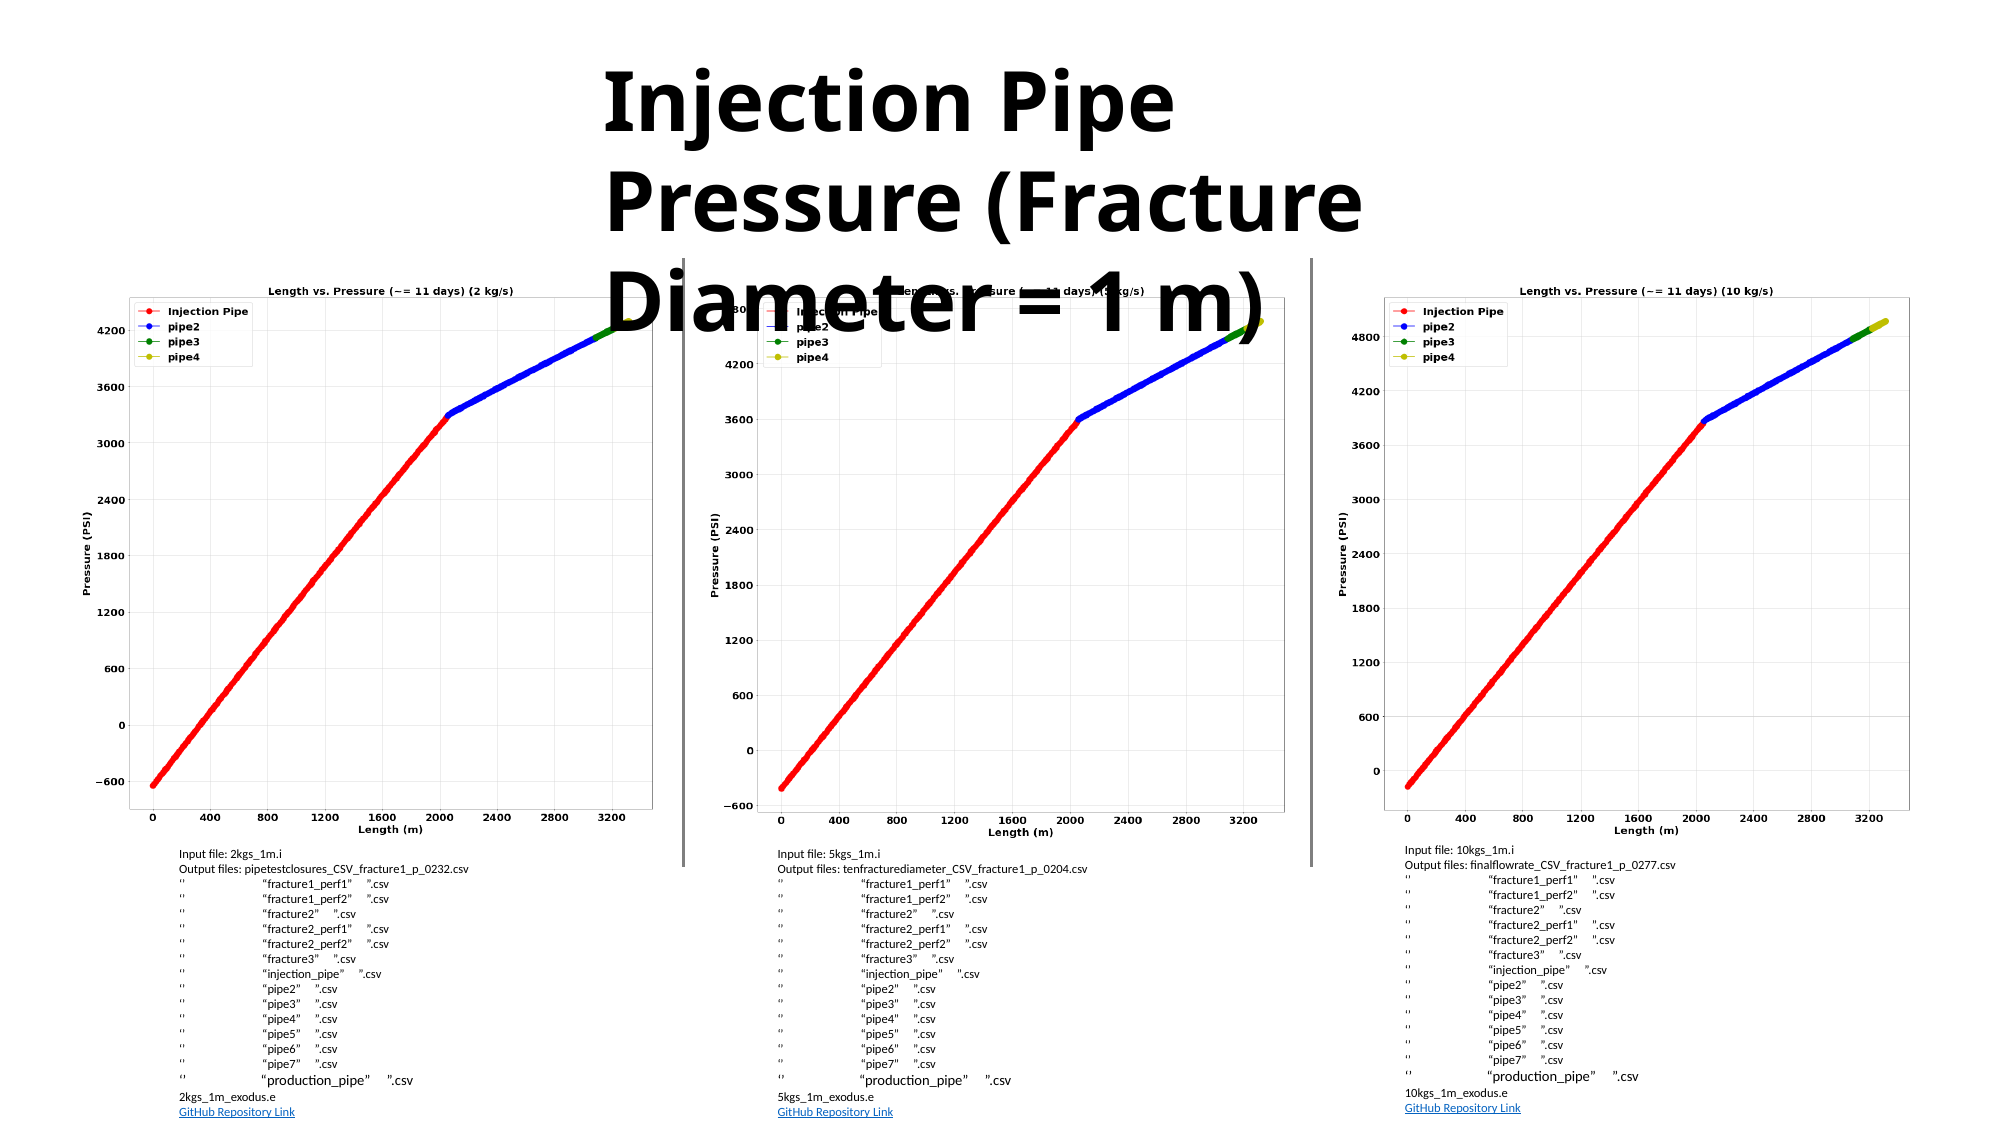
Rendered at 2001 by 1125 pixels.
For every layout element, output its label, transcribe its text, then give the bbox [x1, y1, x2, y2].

picture [707, 283, 1288, 841]
picture [1335, 283, 1913, 839]
text_box Input file: 5kgs_1m.i Output files: tenfracturediameter_CSV_fracture1_p_0204.csv ‘’ “fracture1_perf1” ”.csv ‘’ “fracture1_perf2” ”.csv ‘’ “fracture2” ”.csv ‘’ “fracture2_perf1” ”.csv ‘’ “fracture2_perf2” ”.csv ‘’ “fracture3” ”.csv ‘’ “injection_pipe” ”.csv ‘’ “pipe2” ”.csv ‘’ “pipe3” ”.csv ‘’ “pipe4” ”.csv ‘’ “pipe5” ”.csv ‘’ “pipe6” ”.csv ‘’ “pipe7” ”.csv ‘’ “production_pipe” ”.csv 5kgs_1m_exodus.e GitHub Repository Link [762, 841, 1238, 1125]
text_box Input file: 2kgs_1m.i Output files: pipetestclosures_CSV_fracture1_p_0232.csv ‘’ “fracture1_perf1” ”.csv ‘’ “fracture1_perf2” ”.csv ‘’ “fracture2” ”.csv ‘’ “fracture2_perf1” ”.csv ‘’ “fracture2_perf2” ”.csv ‘’ “fracture3” ”.csv ‘’ “injection_pipe” ”.csv ‘’ “pipe2” ”.csv ‘’ “pipe3” ”.csv ‘’ “pipe4” ”.csv ‘’ “pipe5” ”.csv ‘’ “pipe6” ”.csv ‘’ “pipe7” ”.csv ‘’ “production_pipe” ”.csv 2kgs_1m_exodus.e GitHub Repository Link [164, 838, 639, 1125]
text_box Injection Pipe Pressure (Fracture Diameter = 1 m) [588, 41, 1513, 356]
text_box Input file: 10kgs_1m.i Output files: finalflowrate_CSV_fracture1_p_0277.csv ‘’ “fracture1_perf1” ”.csv ‘’ “fracture1_perf2” ”.csv ‘’ “fracture2” ”.csv ‘’ “fracture2_perf1” ”.csv ‘’ “fracture2_perf2” ”.csv ‘’ “fracture3” ”.csv ‘’ “injection_pipe” ”.csv ‘’ “pipe2” ”.csv ‘’ “pipe3” ”.csv ‘’ “pipe4” ”.csv ‘’ “pipe5” ”.csv ‘’ “pipe6” ”.csv ‘’ “pipe7” ”.csv ‘’ “production_pipe” ”.csv 10kgs_1m_exodus.e GitHub Repository Link [1390, 839, 1865, 1122]
picture [78, 283, 656, 838]
